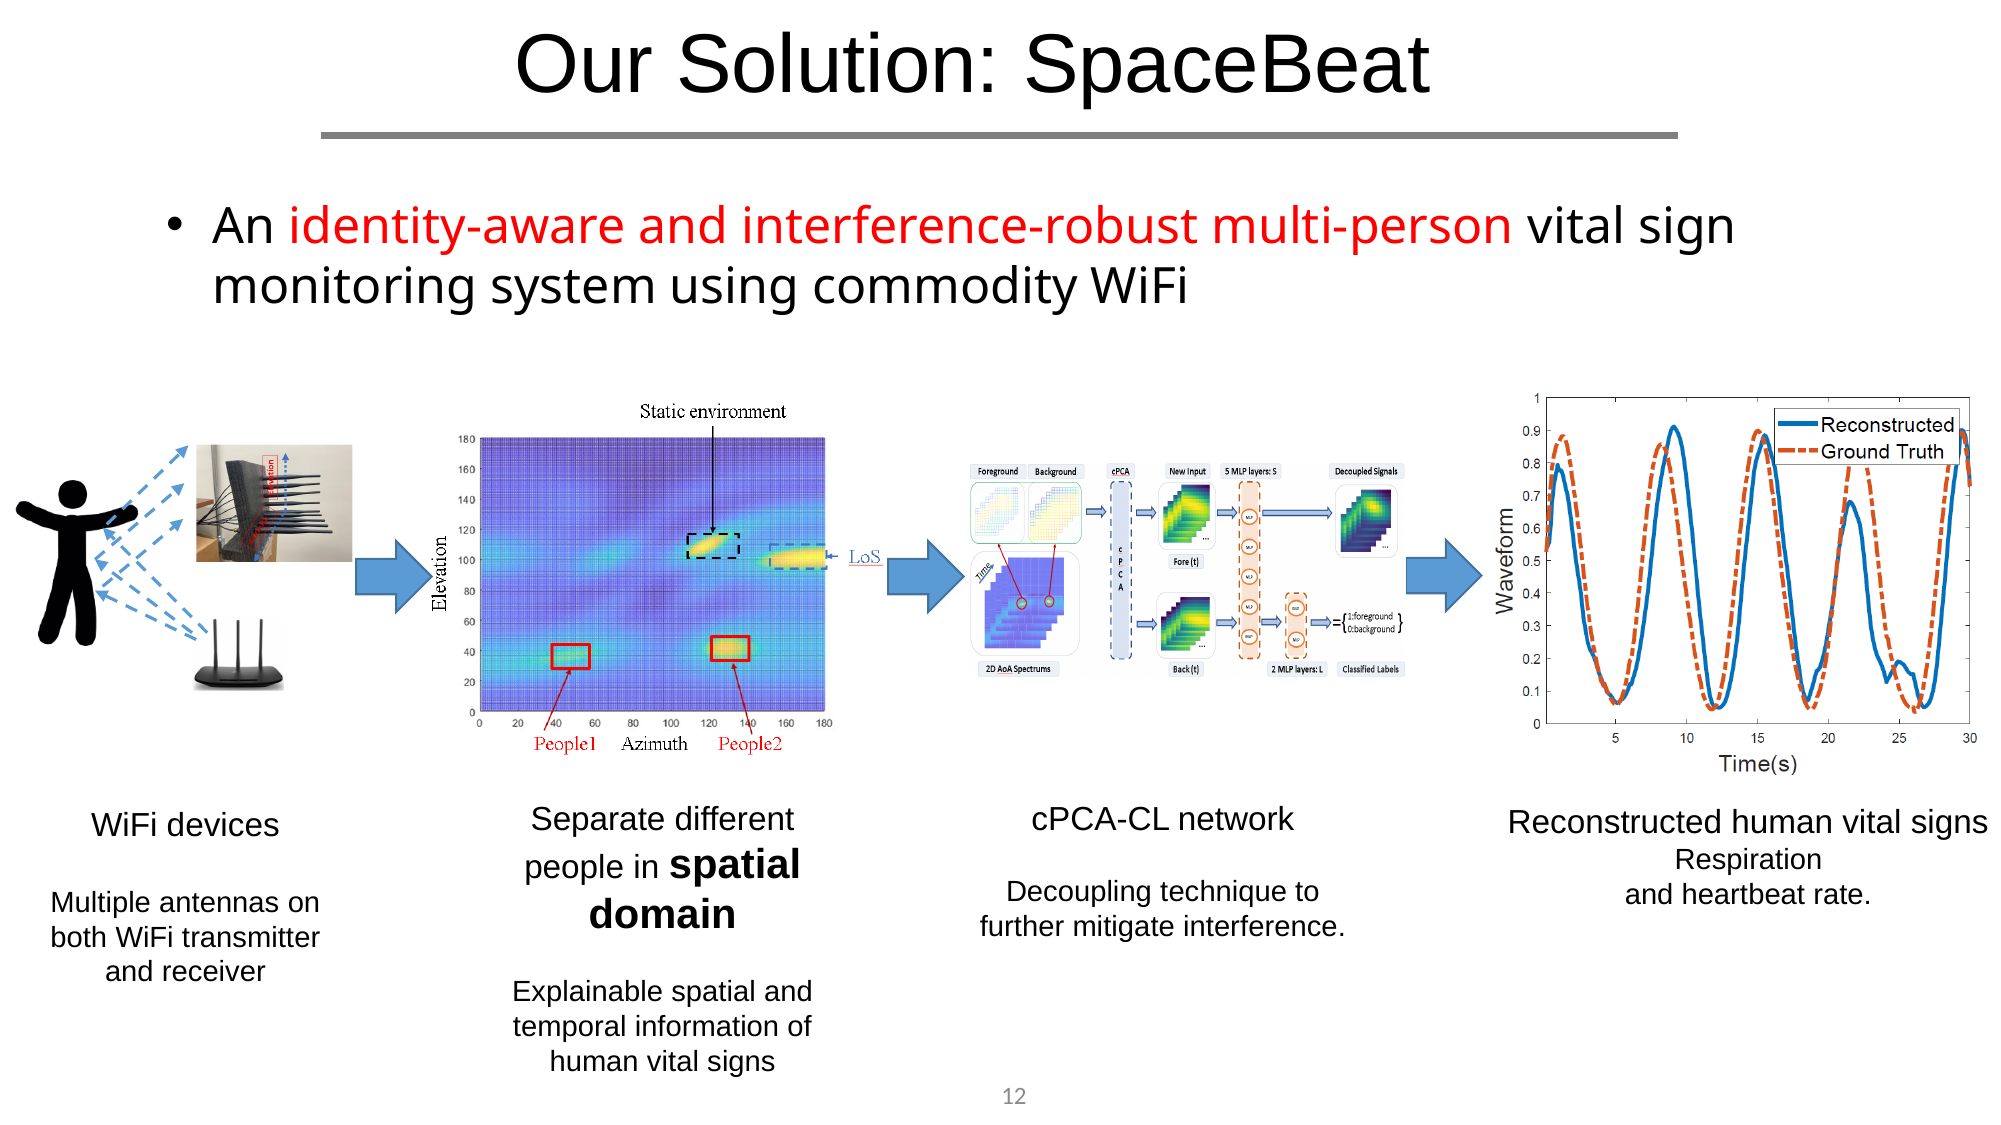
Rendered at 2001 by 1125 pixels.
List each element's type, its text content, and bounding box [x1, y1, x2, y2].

text_box Reconstructed human vital signs Respiration and heartbeat rate. [1490, 793, 2000, 918]
text_box [1406, 537, 1482, 614]
text_box An identity-aware and interference-robust multi-person vital sign monitoring system using commodity WiFi [151, 186, 1877, 321]
picture [412, 396, 896, 757]
text_box Separate different people in spatial domain Explainable spatial and temporal information of human vital signs [482, 789, 844, 1085]
text_box [896, 538, 966, 615]
slide_number 12 [788, 1065, 1239, 1125]
text_box cPCA-CL network Decoupling technique to further mitigate interference. [961, 789, 1365, 950]
picture [969, 462, 1406, 678]
title Our Solution: SpaceBeat [110, 4, 1836, 126]
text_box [10, 442, 432, 998]
picture [1482, 382, 2000, 775]
